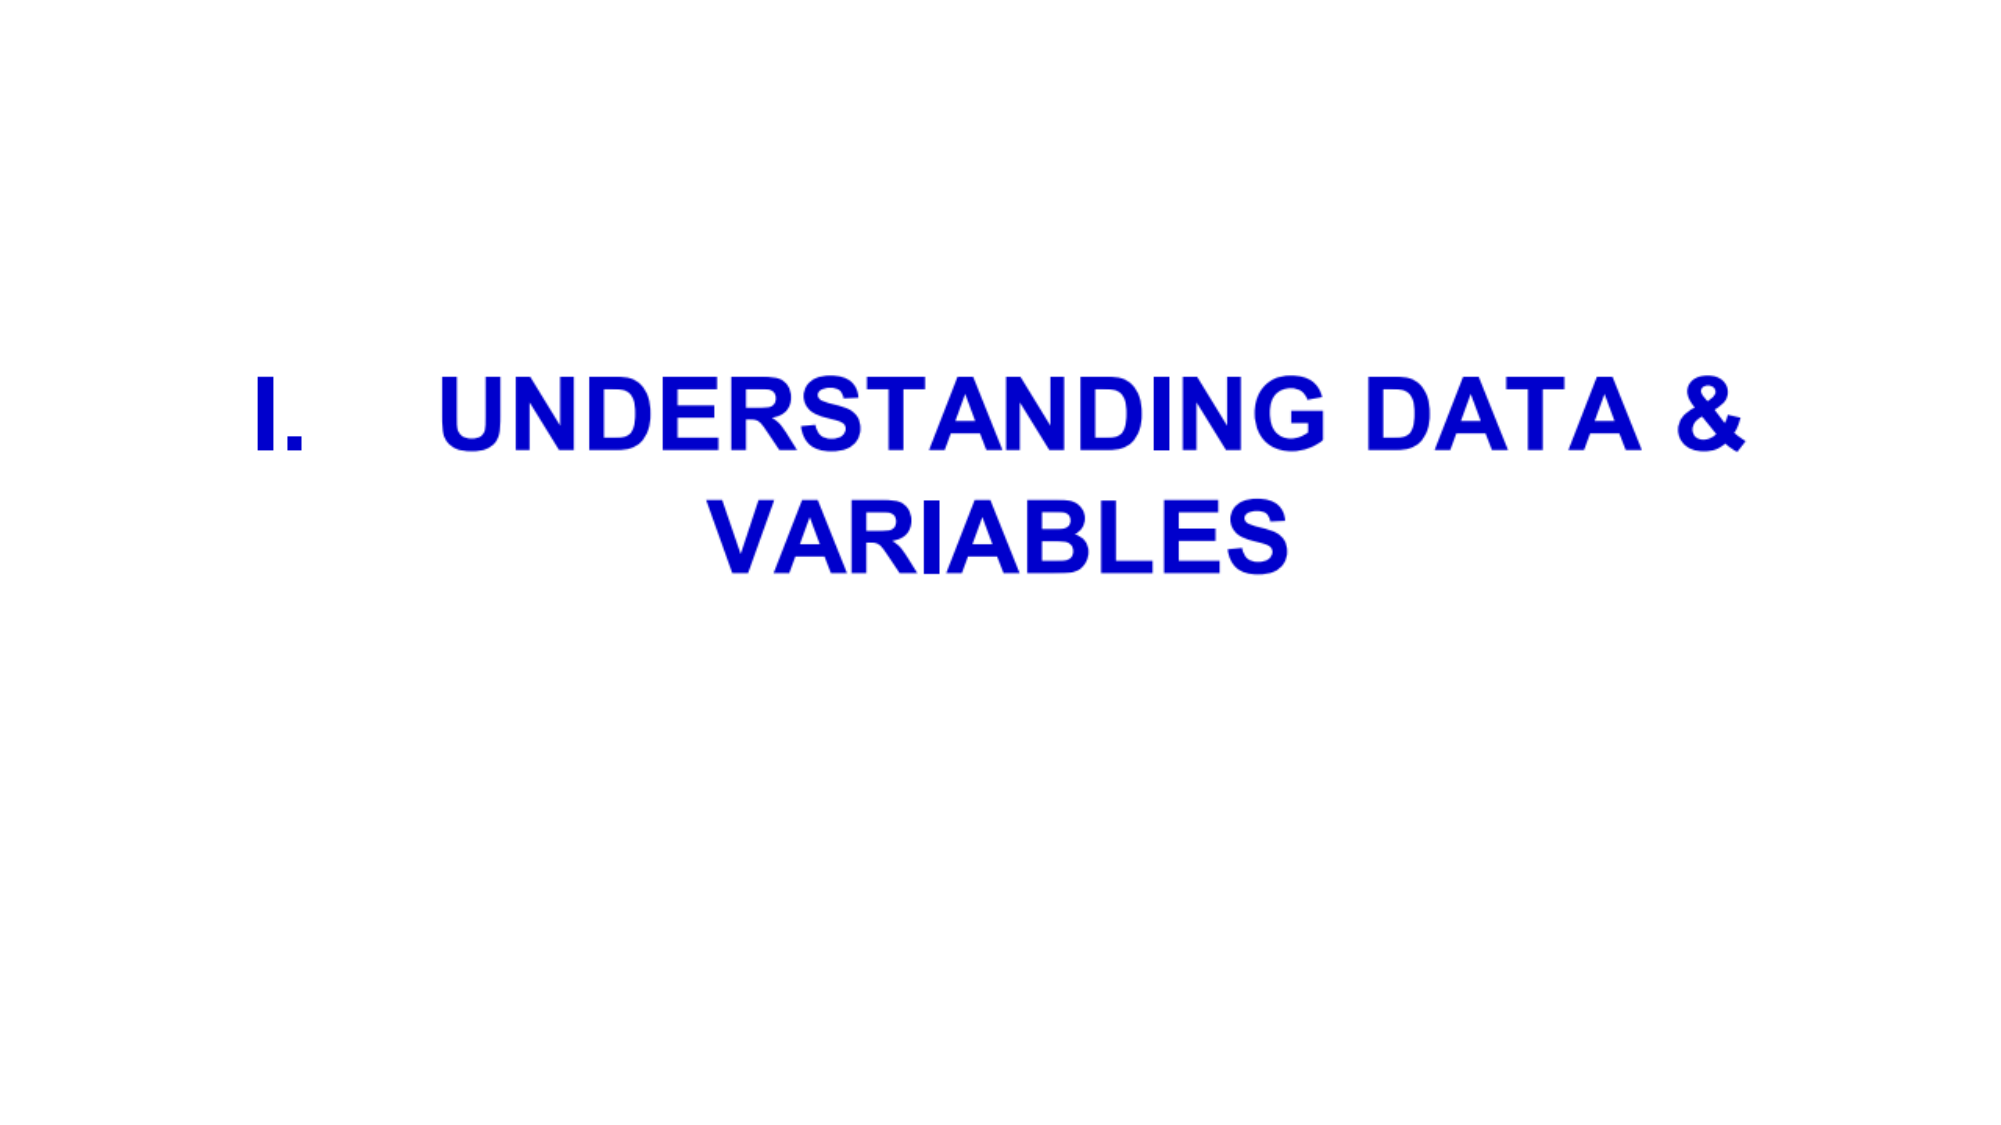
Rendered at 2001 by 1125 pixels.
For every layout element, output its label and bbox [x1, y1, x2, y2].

picture [111, 83, 1889, 1042]
